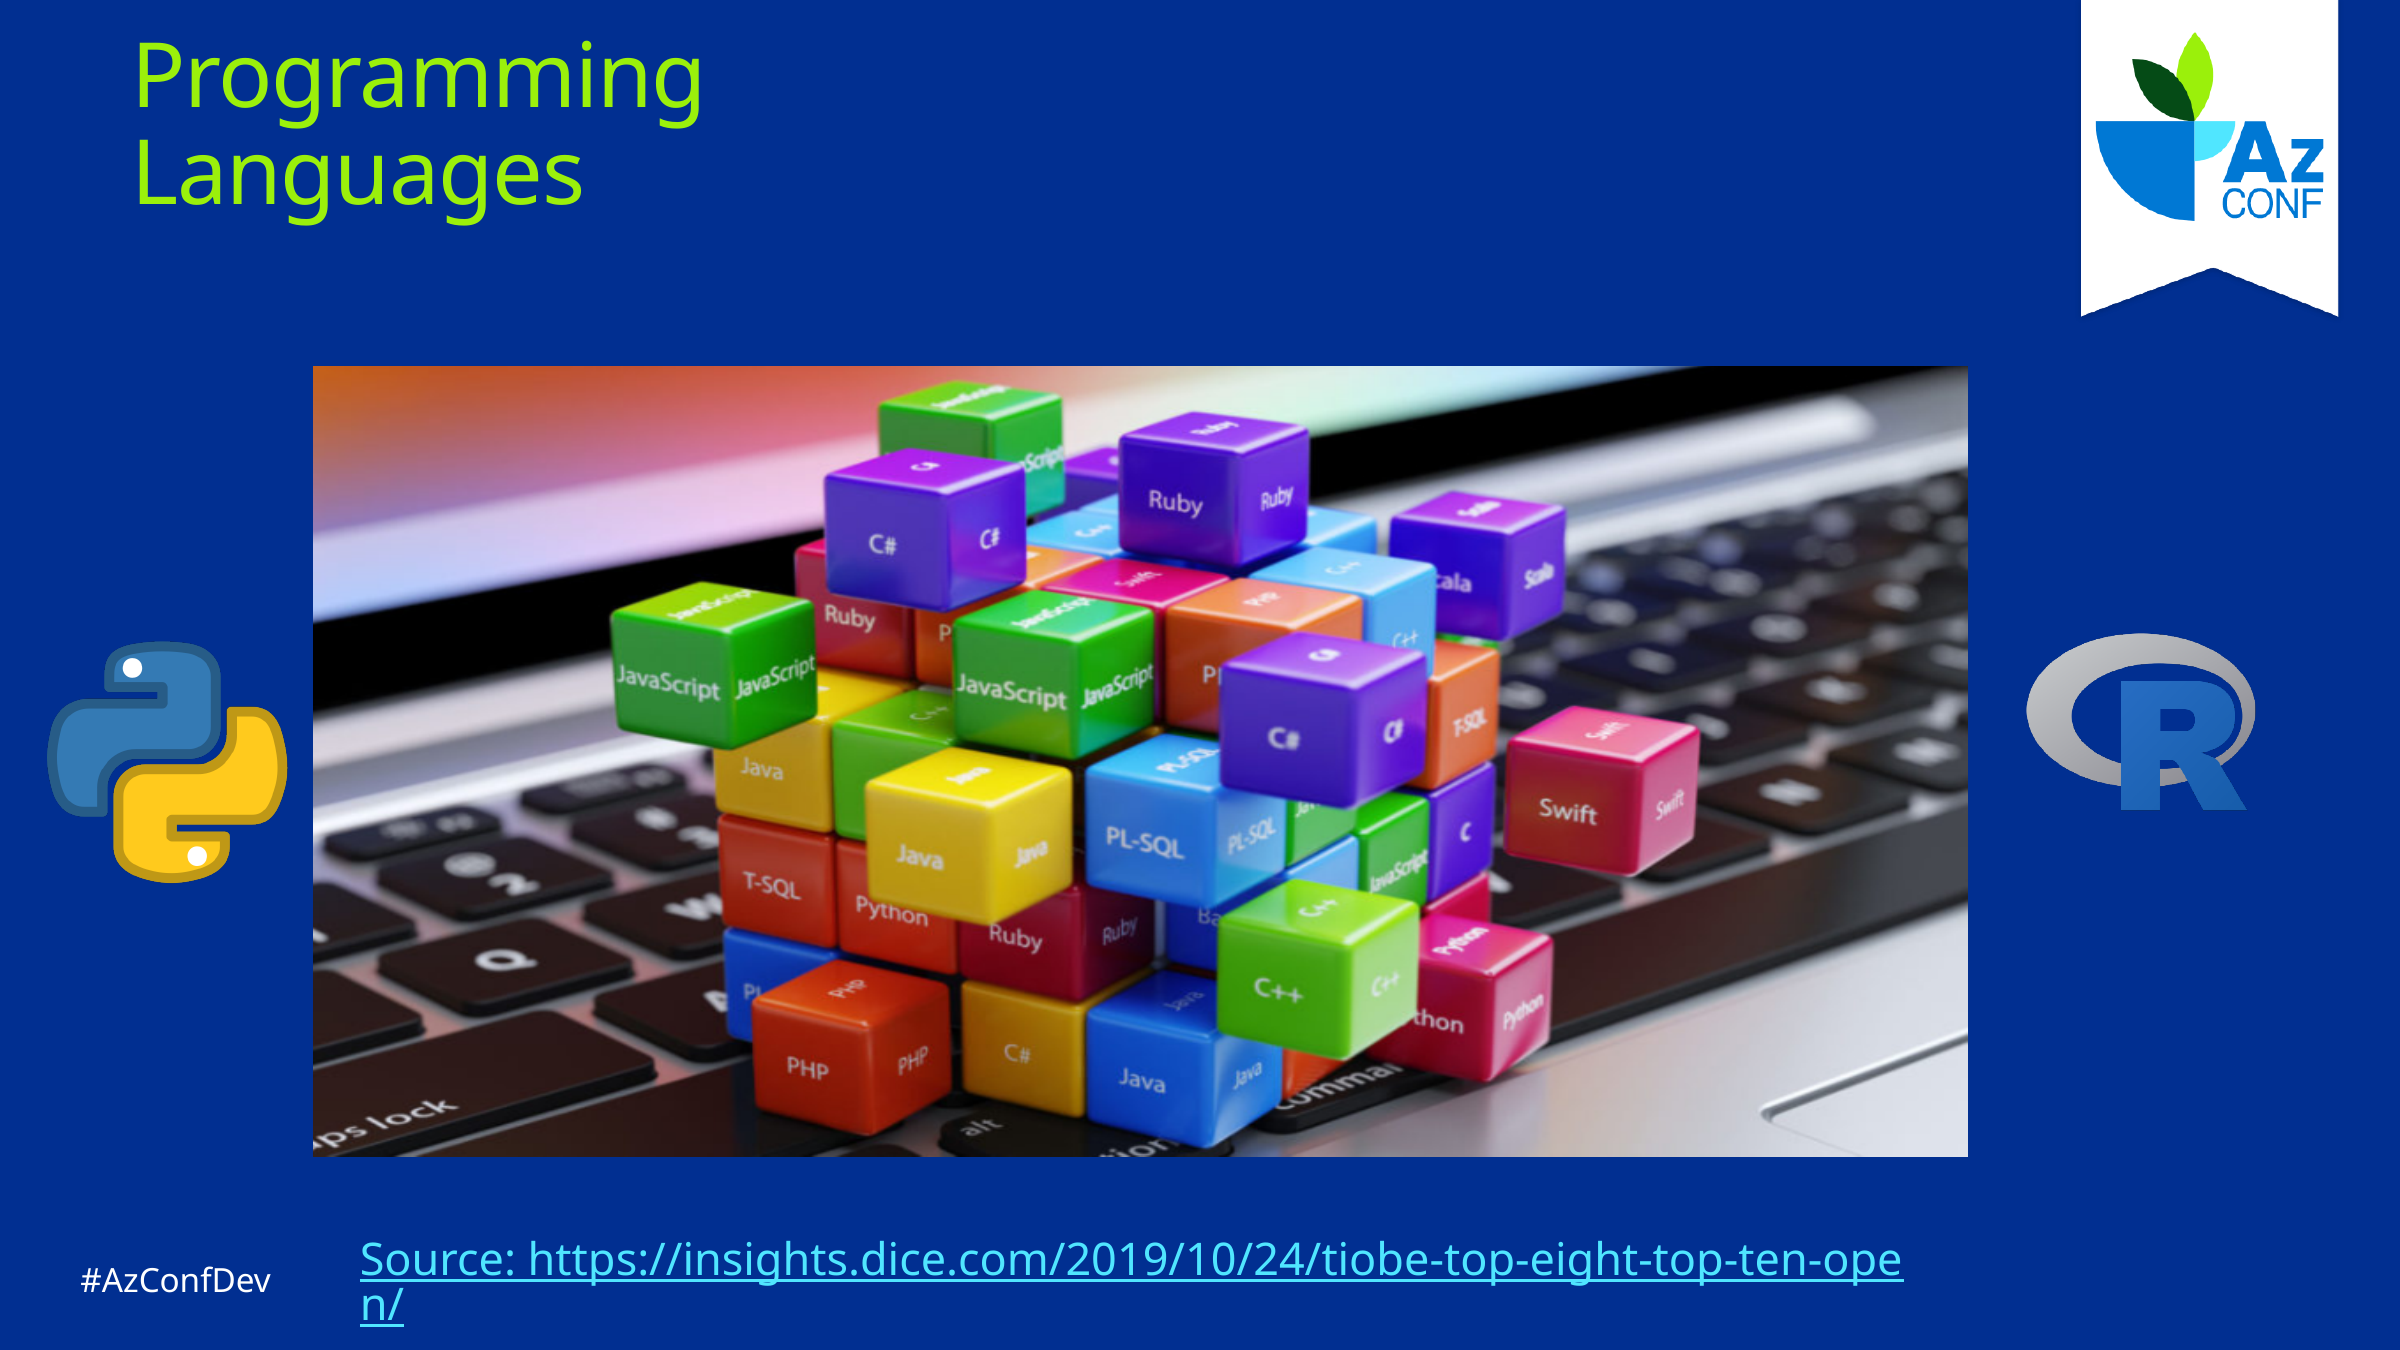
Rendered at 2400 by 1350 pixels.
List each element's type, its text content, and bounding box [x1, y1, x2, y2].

picture [2025, 632, 2256, 811]
text_box Source: https://insights.dice.com/2019/10/24/tiobe-top-eight-top-ten-open/ [345, 1223, 1930, 1300]
picture [312, 366, 1968, 1158]
picture [37, 632, 297, 892]
picture [2073, 0, 2346, 326]
title Programming Languages [131, 125, 1137, 224]
